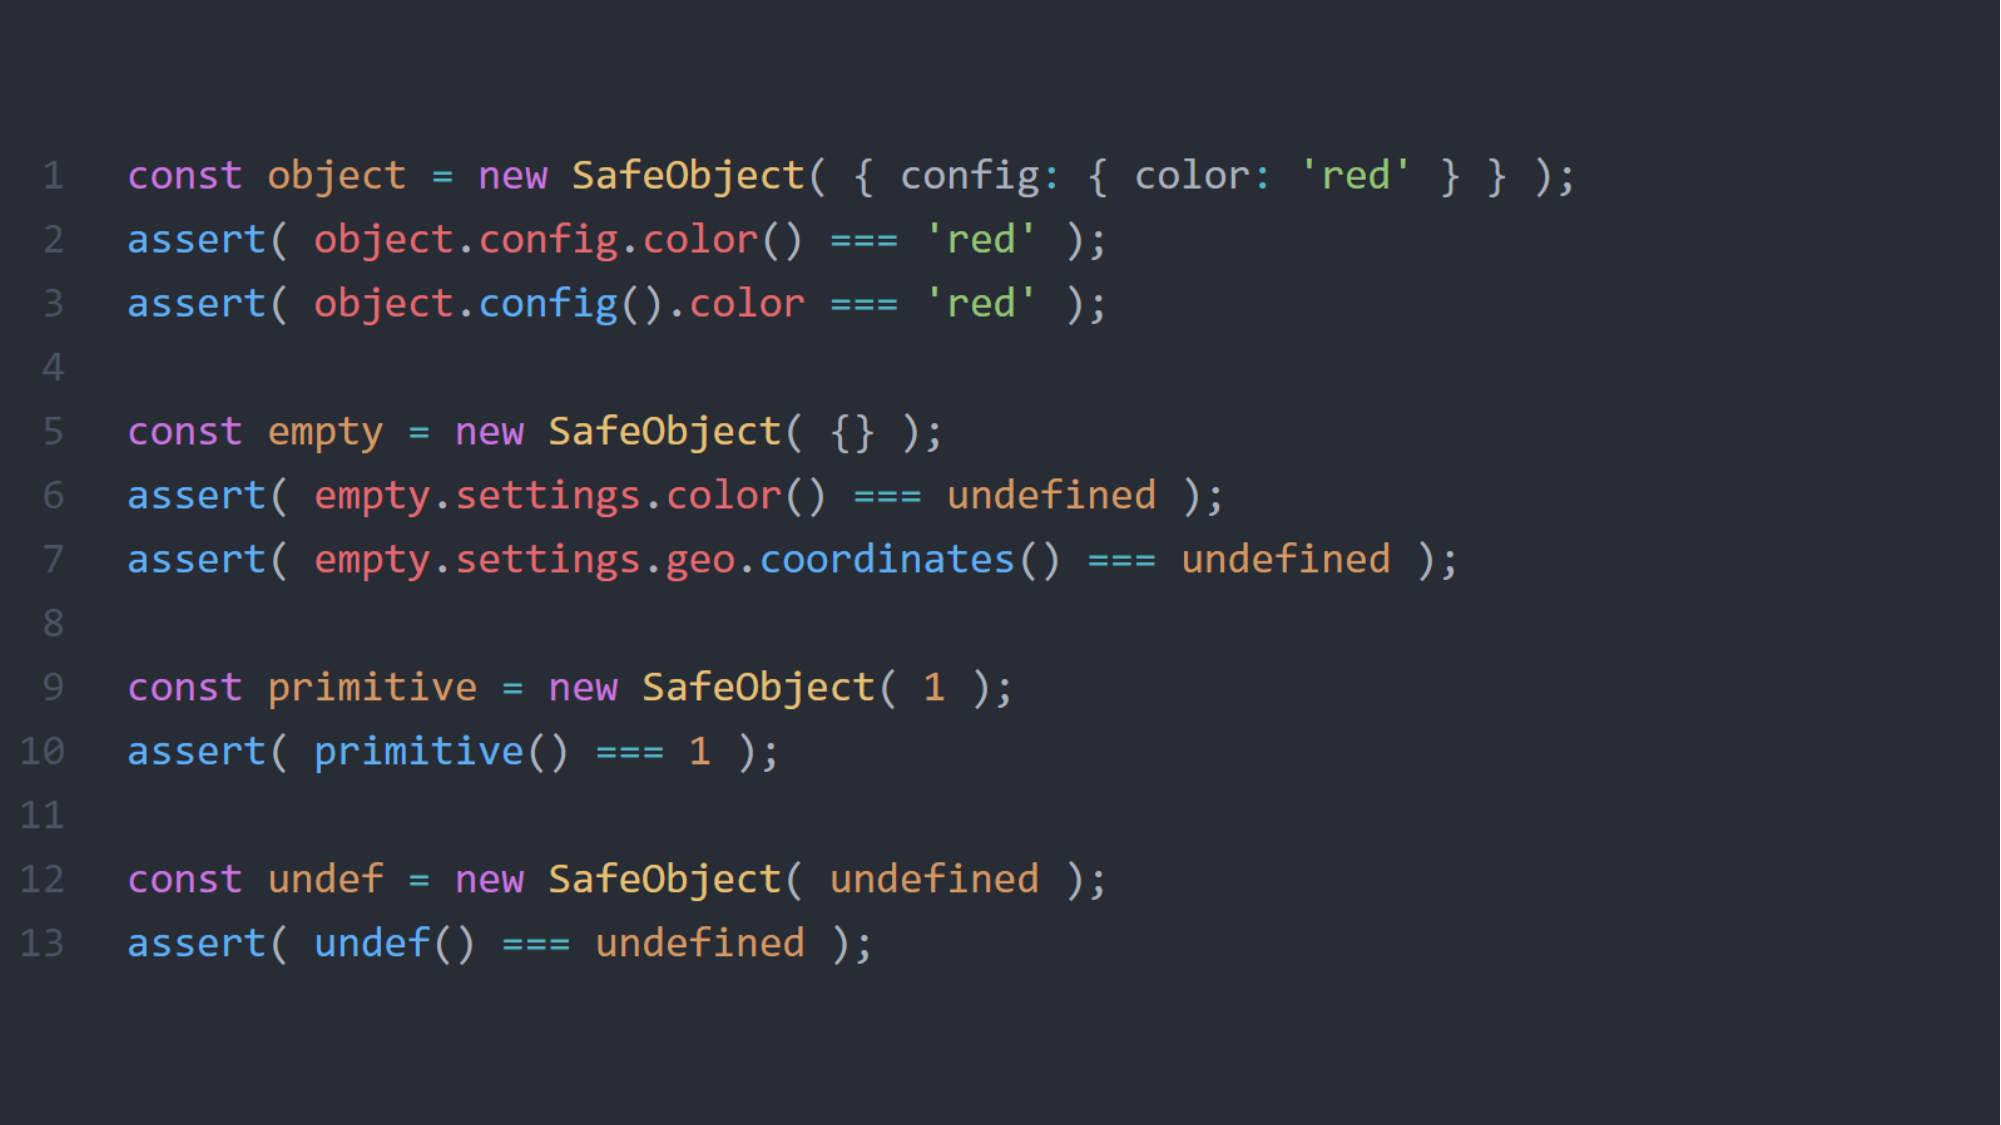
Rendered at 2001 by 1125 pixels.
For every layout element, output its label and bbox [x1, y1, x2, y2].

picture [0, 146, 2000, 979]
